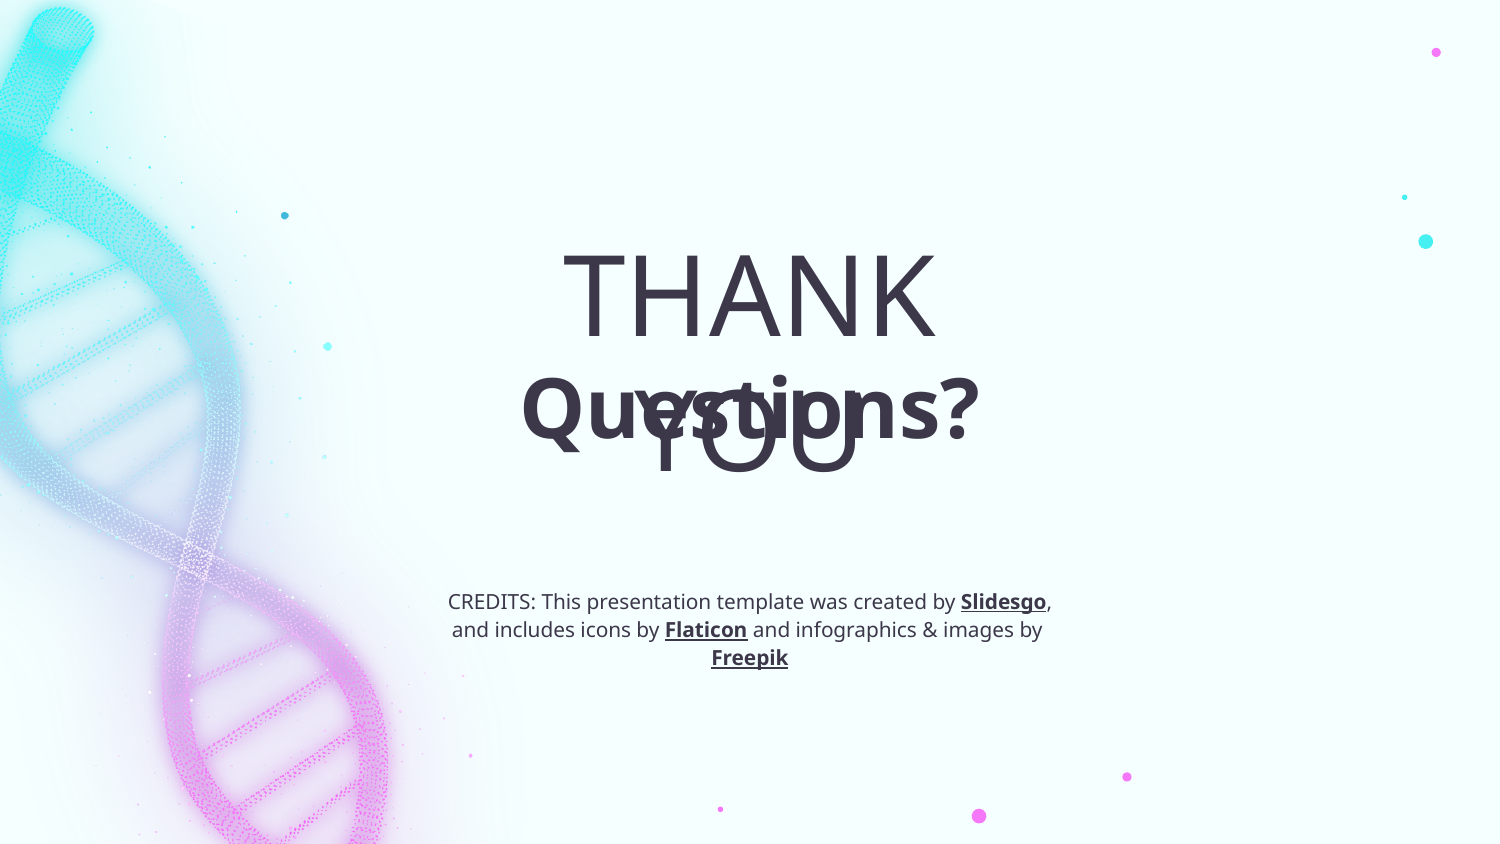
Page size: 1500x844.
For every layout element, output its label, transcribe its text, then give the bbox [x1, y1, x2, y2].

picture [0, 0, 741, 844]
subtitle Questions? [616, 340, 1079, 504]
title THANK YOU [616, 208, 1079, 340]
